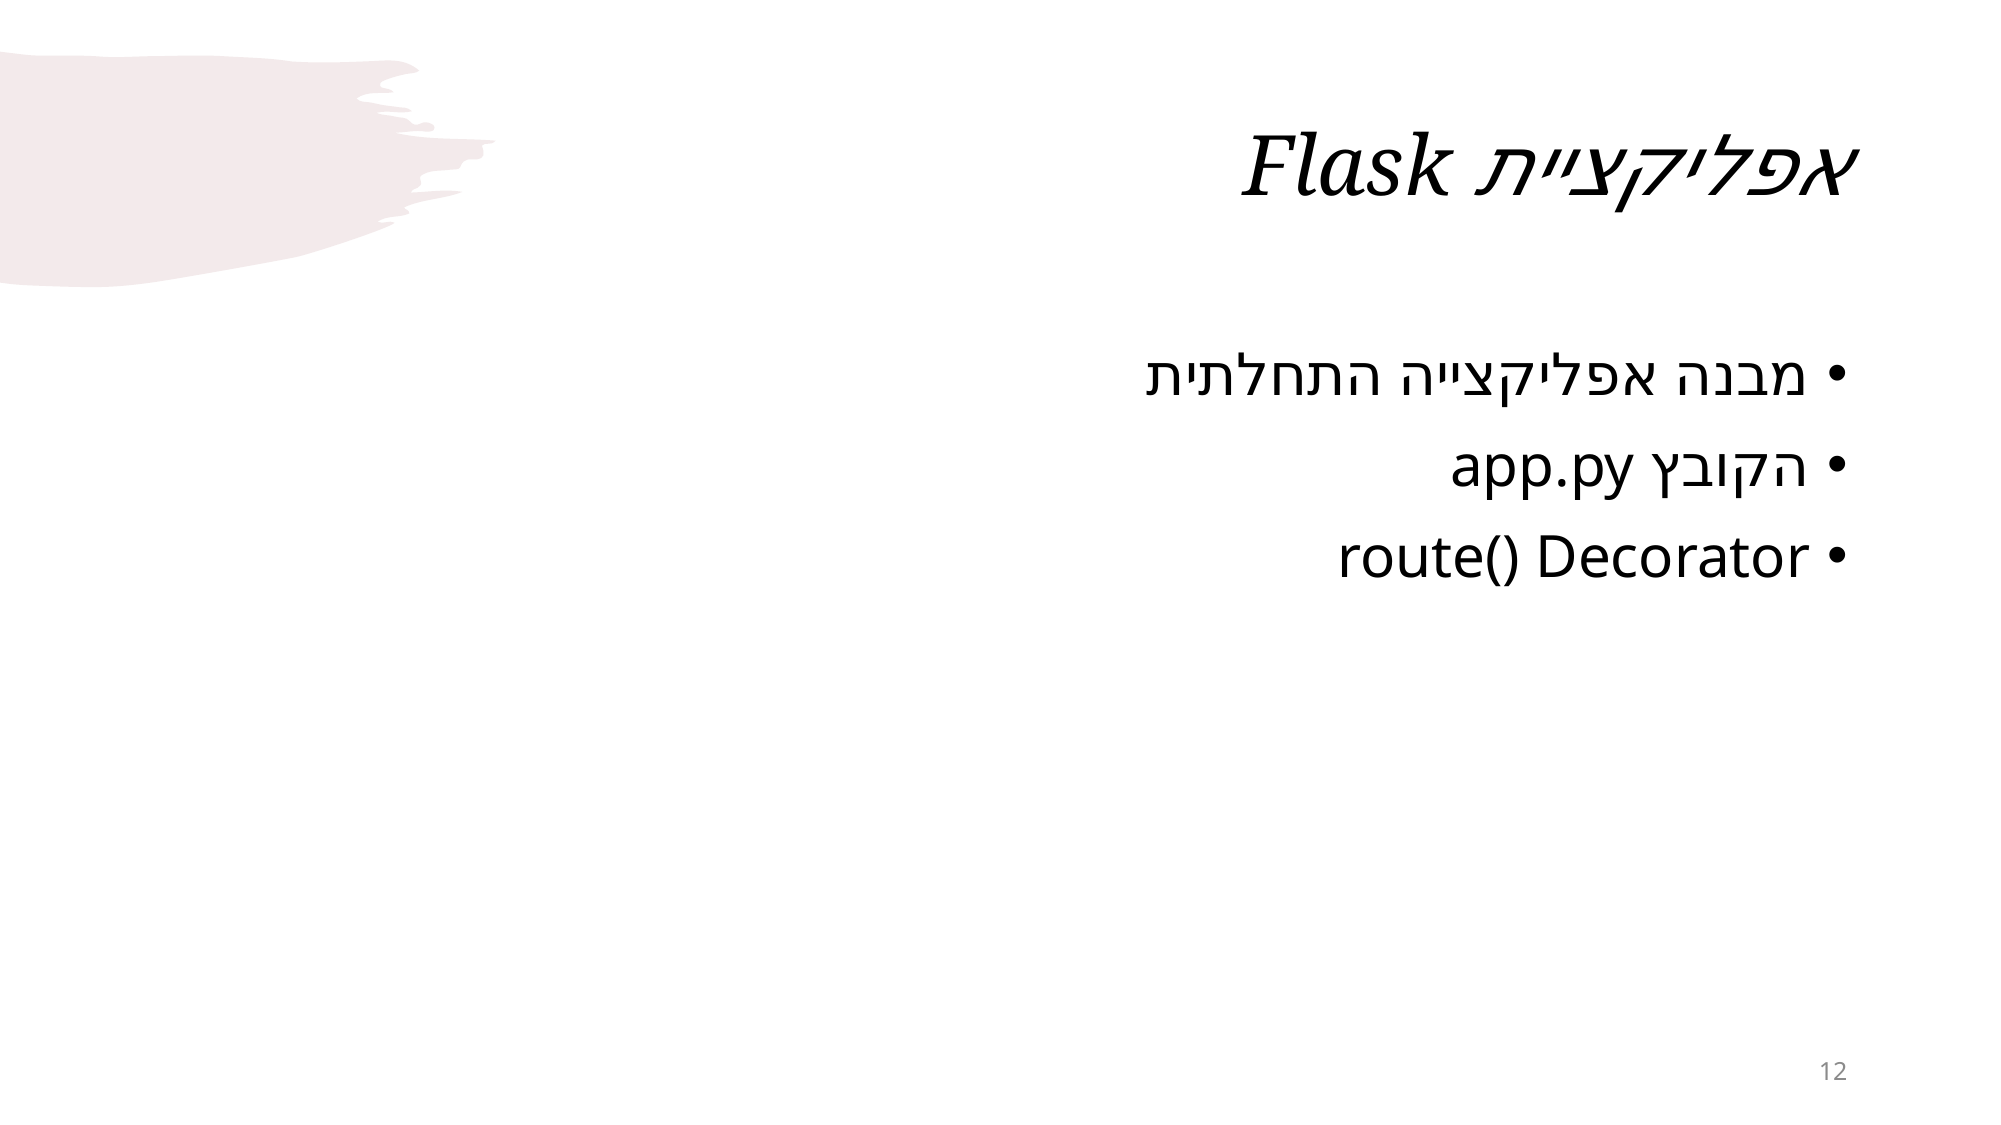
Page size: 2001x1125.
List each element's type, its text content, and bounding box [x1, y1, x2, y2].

title אפליקציית Flask [137, 59, 1863, 278]
list מבנה אפליקצייה התחלתית הקובץ app.py route() Decorator [137, 329, 1863, 1013]
slide_number 12 [1412, 1042, 1863, 1103]
